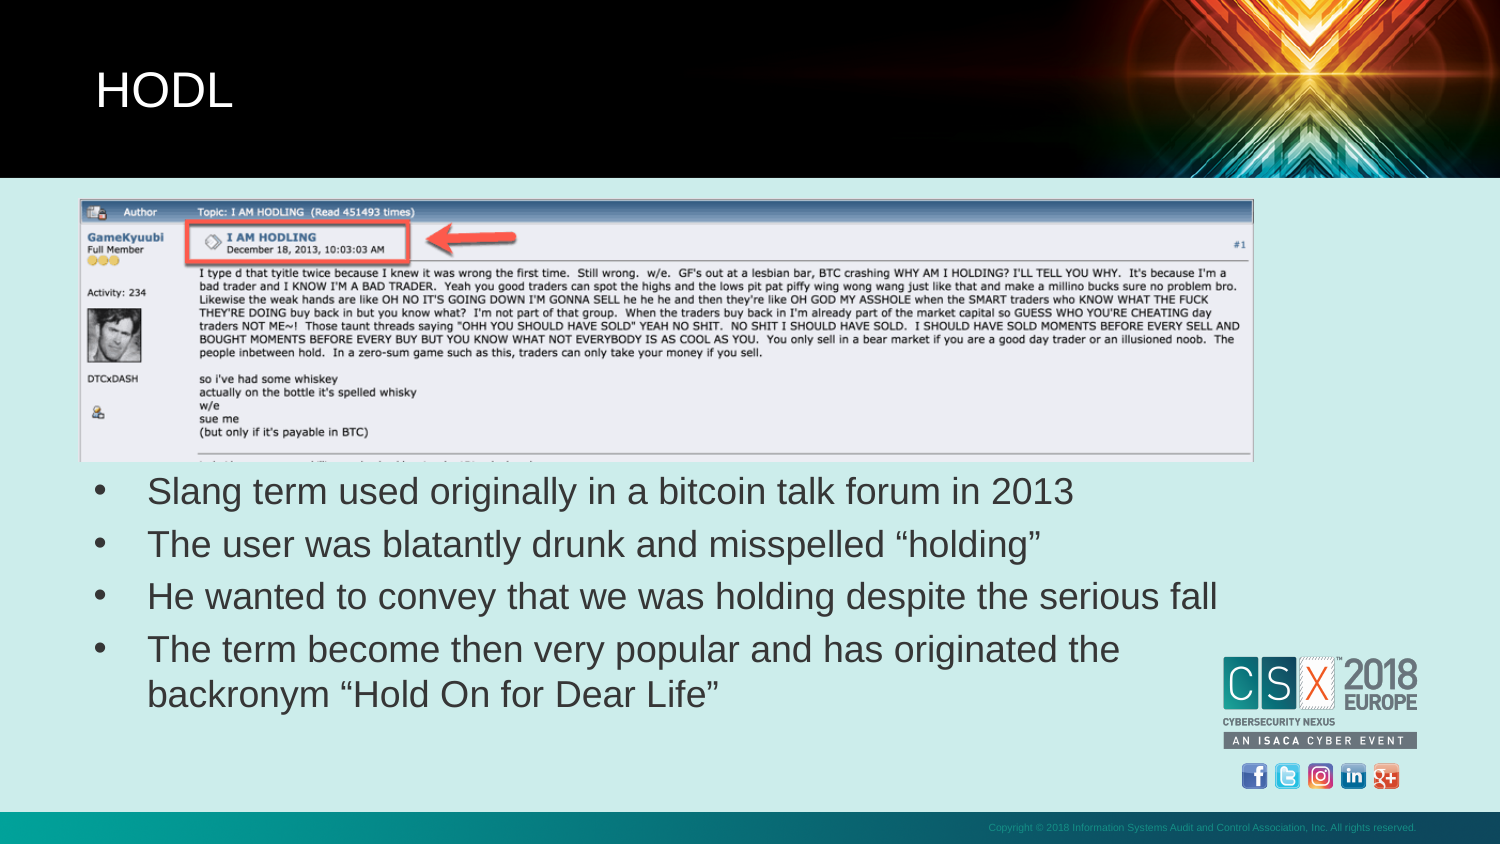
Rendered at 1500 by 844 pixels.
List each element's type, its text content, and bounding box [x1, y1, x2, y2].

list HODL [80, 0, 1219, 176]
list Slang term used originally in a bitcoin talk forum in 2013 The user was blatantly drunk and misspelled “holding” He wanted to convey that we was holding despite the serious fall The term become then very popular and has originated the backronym “Hold On for Dear Life” [80, 469, 1254, 775]
picture [0, 0, 1500, 844]
